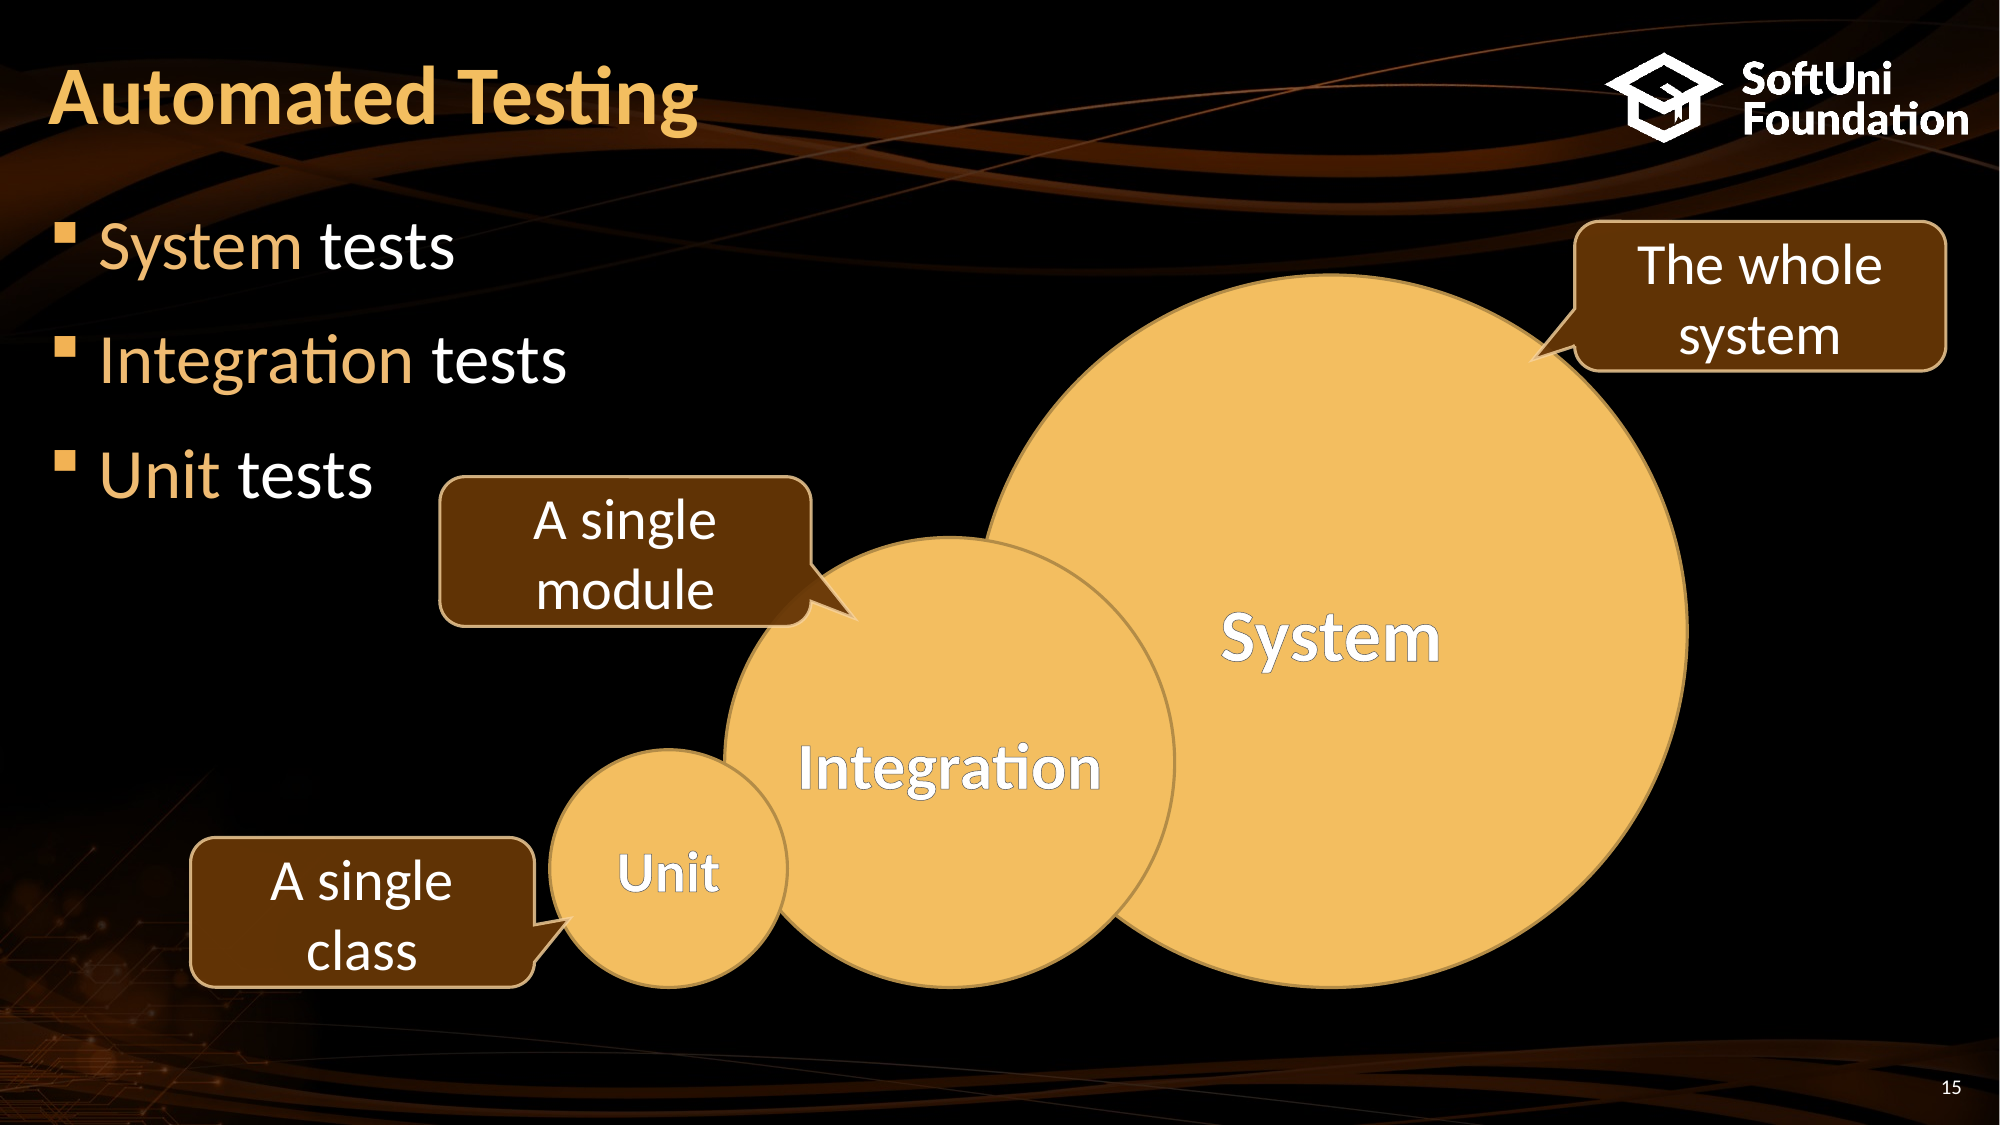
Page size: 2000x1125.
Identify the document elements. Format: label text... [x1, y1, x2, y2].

text_box The whole system [1529, 220, 1947, 373]
text_box System [985, 273, 1689, 989]
text_box A single class [189, 836, 573, 989]
text_box Integration [723, 536, 1176, 989]
text_box A single module [438, 475, 858, 628]
slide_number 15 [1897, 1070, 1968, 1103]
picture [0, 0, 2000, 1125]
list System tests Integration tests Unit tests [31, 188, 1968, 1103]
title Automated Testing [30, 6, 1602, 189]
text_box Unit [548, 748, 789, 989]
